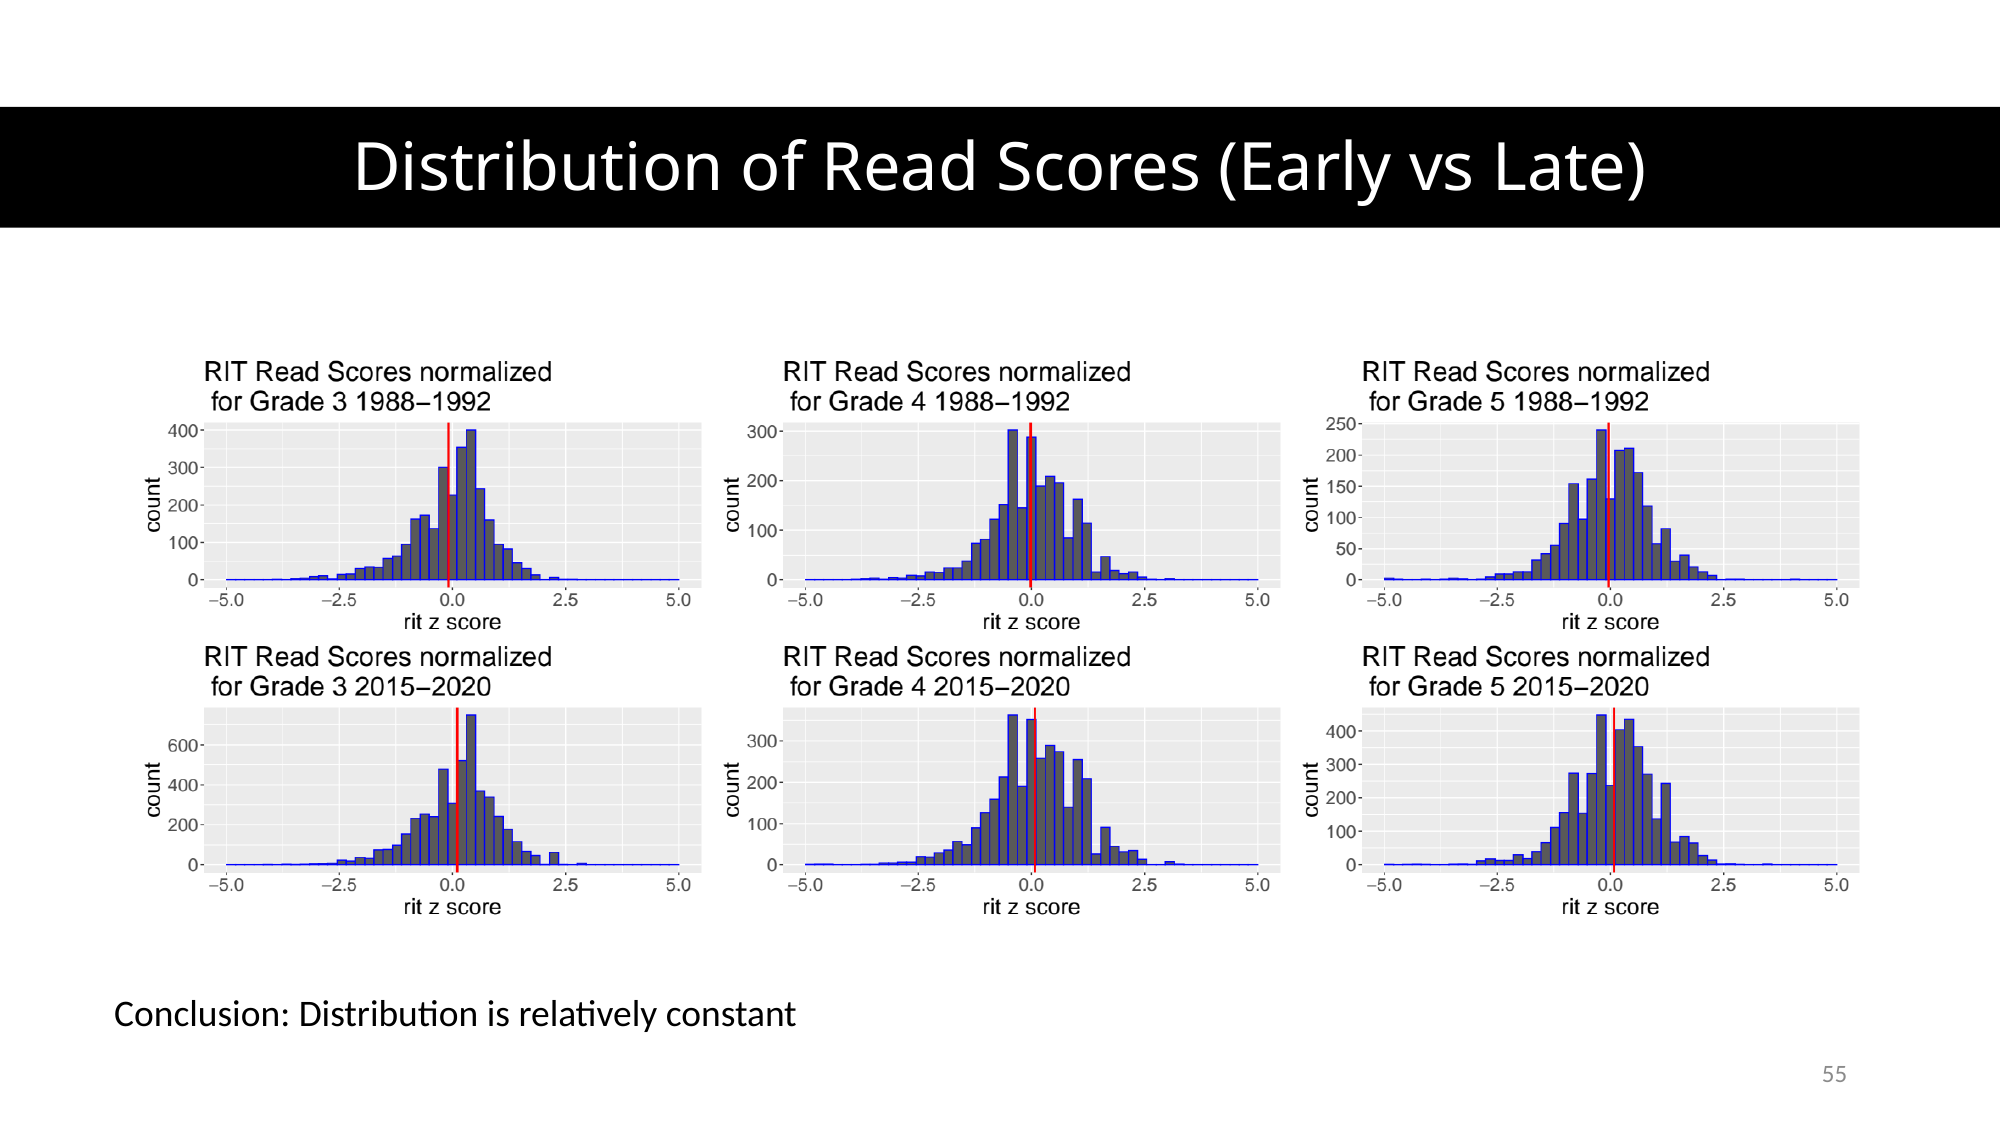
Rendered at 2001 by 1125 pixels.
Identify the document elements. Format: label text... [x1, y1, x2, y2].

slide_number 55 [1412, 1042, 1863, 1103]
title Distribution of Read Scores (Early vs Late) [137, 110, 1863, 228]
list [137, 355, 705, 923]
picture [716, 355, 1284, 923]
picture [1295, 355, 1863, 923]
text_box Conclusion: Distribution is relatively constant [99, 981, 947, 1042]
text_box [0, 106, 2000, 229]
